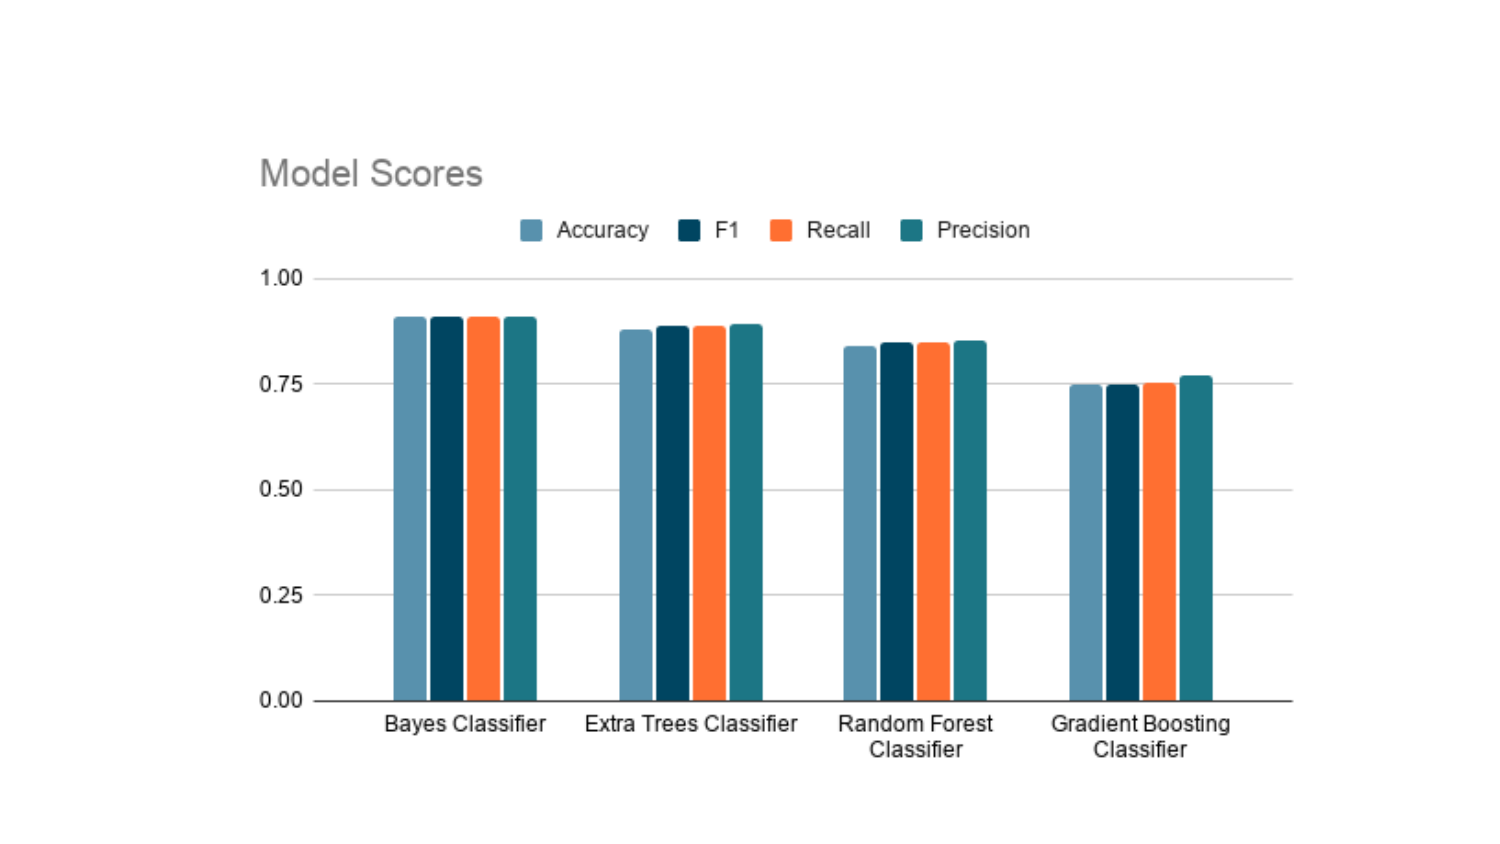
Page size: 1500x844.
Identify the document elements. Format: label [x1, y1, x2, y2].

picture [225, 117, 1327, 799]
